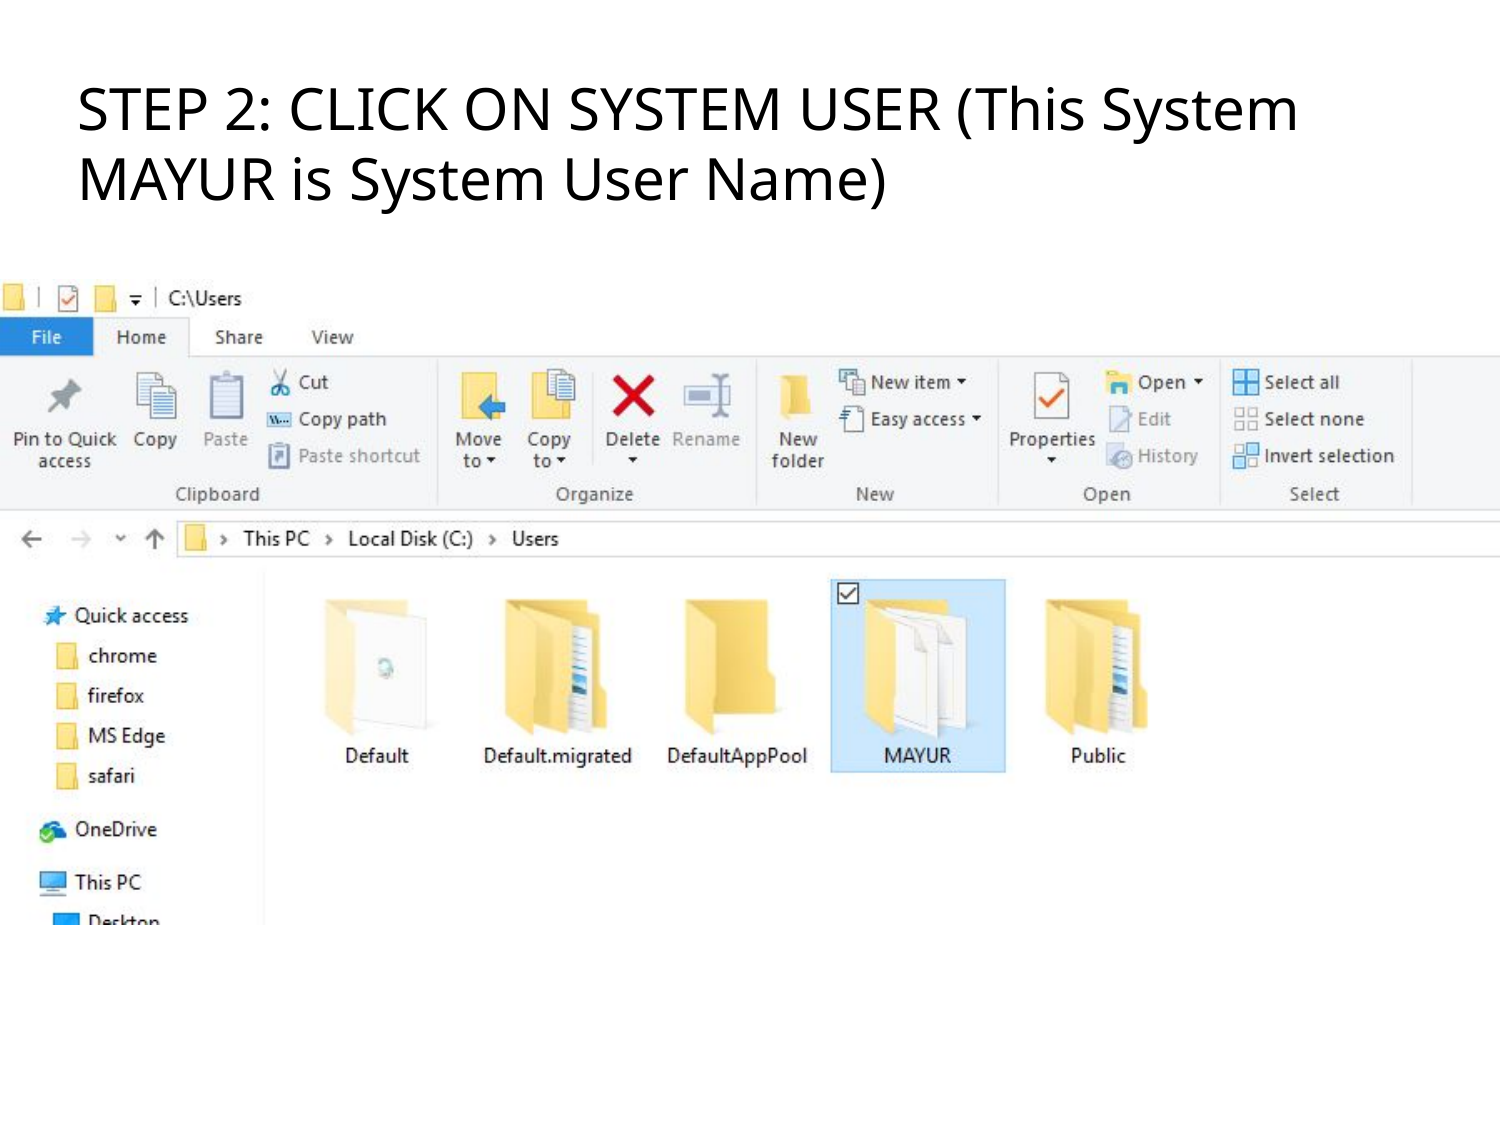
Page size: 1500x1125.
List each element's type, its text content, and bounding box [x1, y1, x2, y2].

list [0, 278, 1500, 926]
title Step 2: Click on system user (This System MAYUR is System User Name) [62, 60, 1369, 225]
